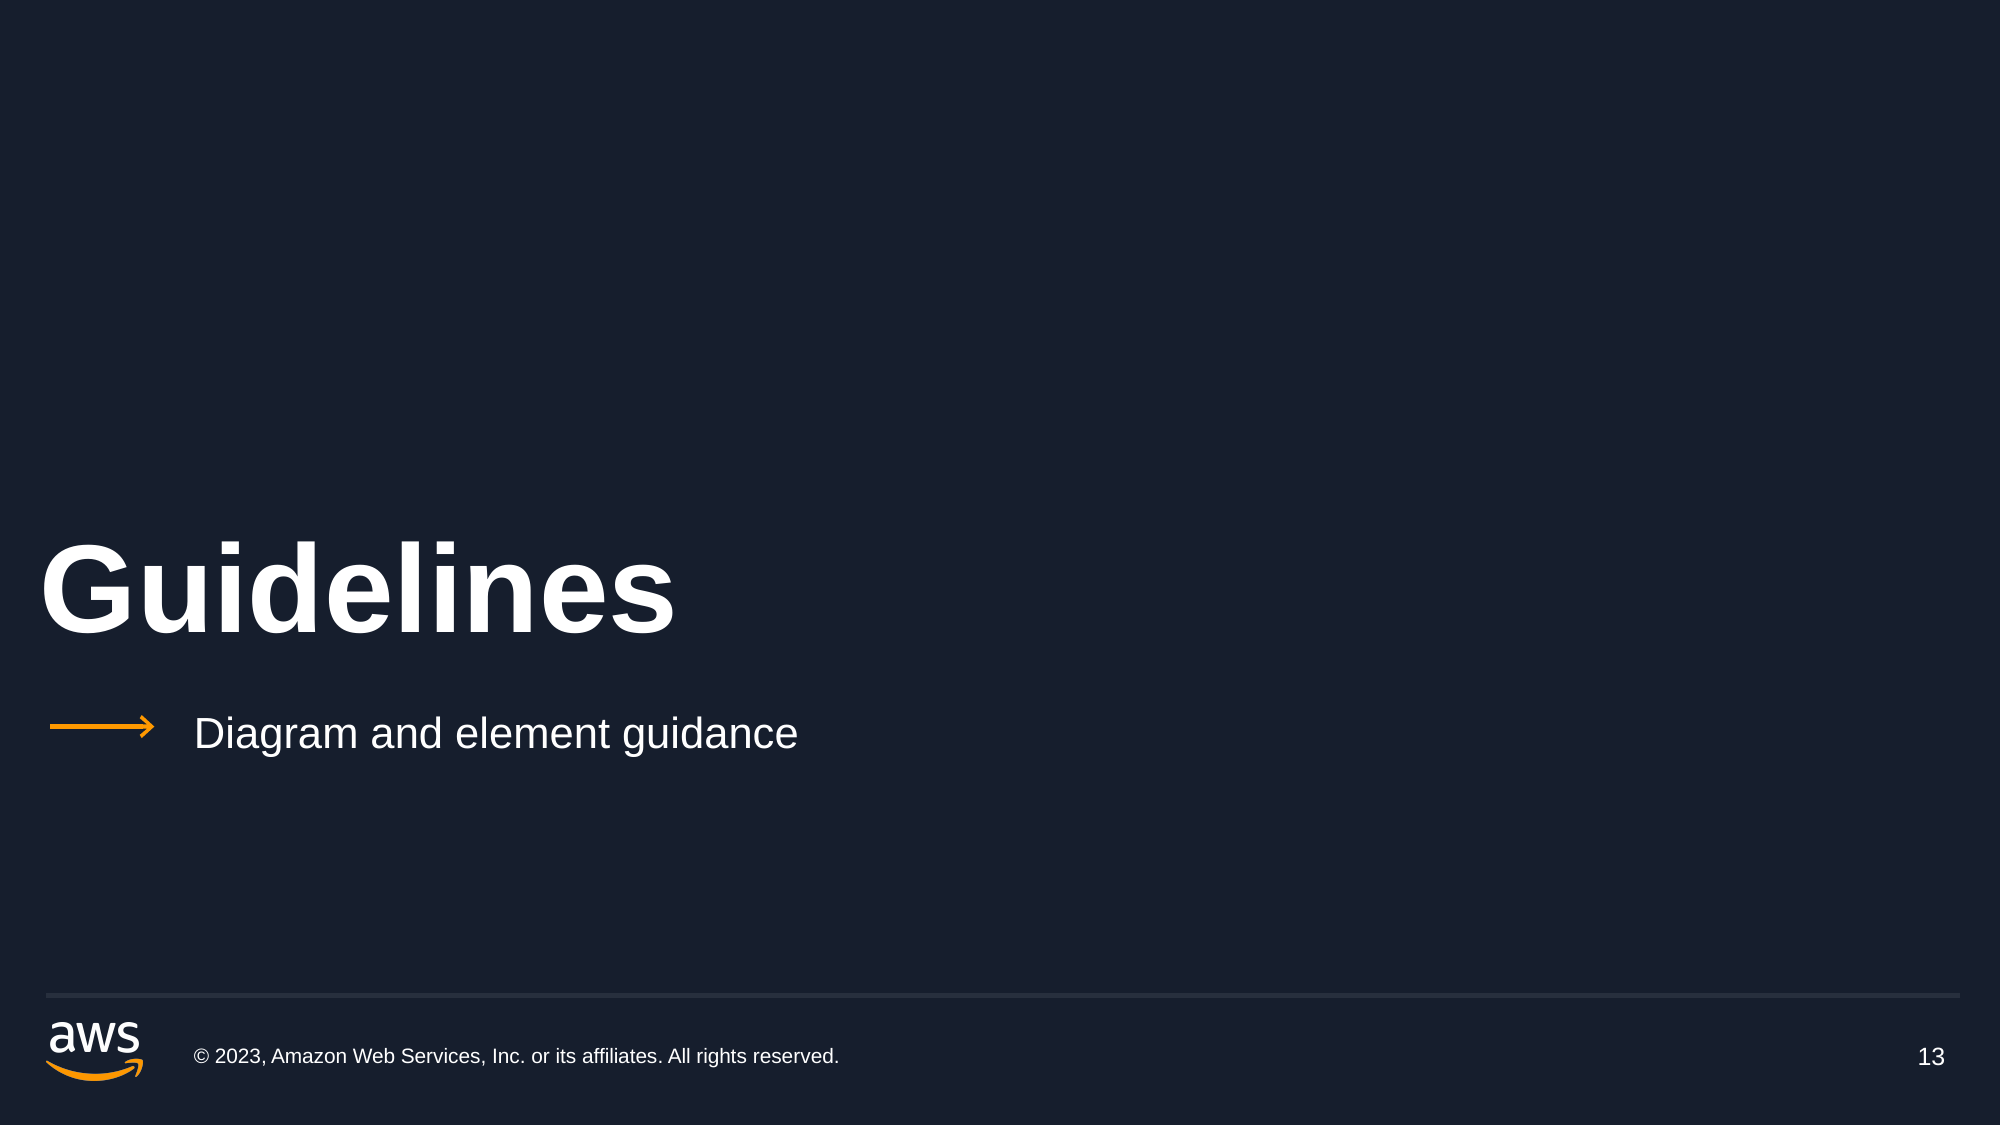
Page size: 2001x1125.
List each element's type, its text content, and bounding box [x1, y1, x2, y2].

title Guidelines [24, 241, 1609, 668]
slide_number 13 [1493, 1025, 1961, 1086]
picture [46, 1022, 143, 1081]
subtitle Diagram and element guidance [178, 703, 1627, 766]
footer © 2023, Amazon Web Services, Inc. or its affiliates. All rights reserved. [178, 1025, 911, 1086]
